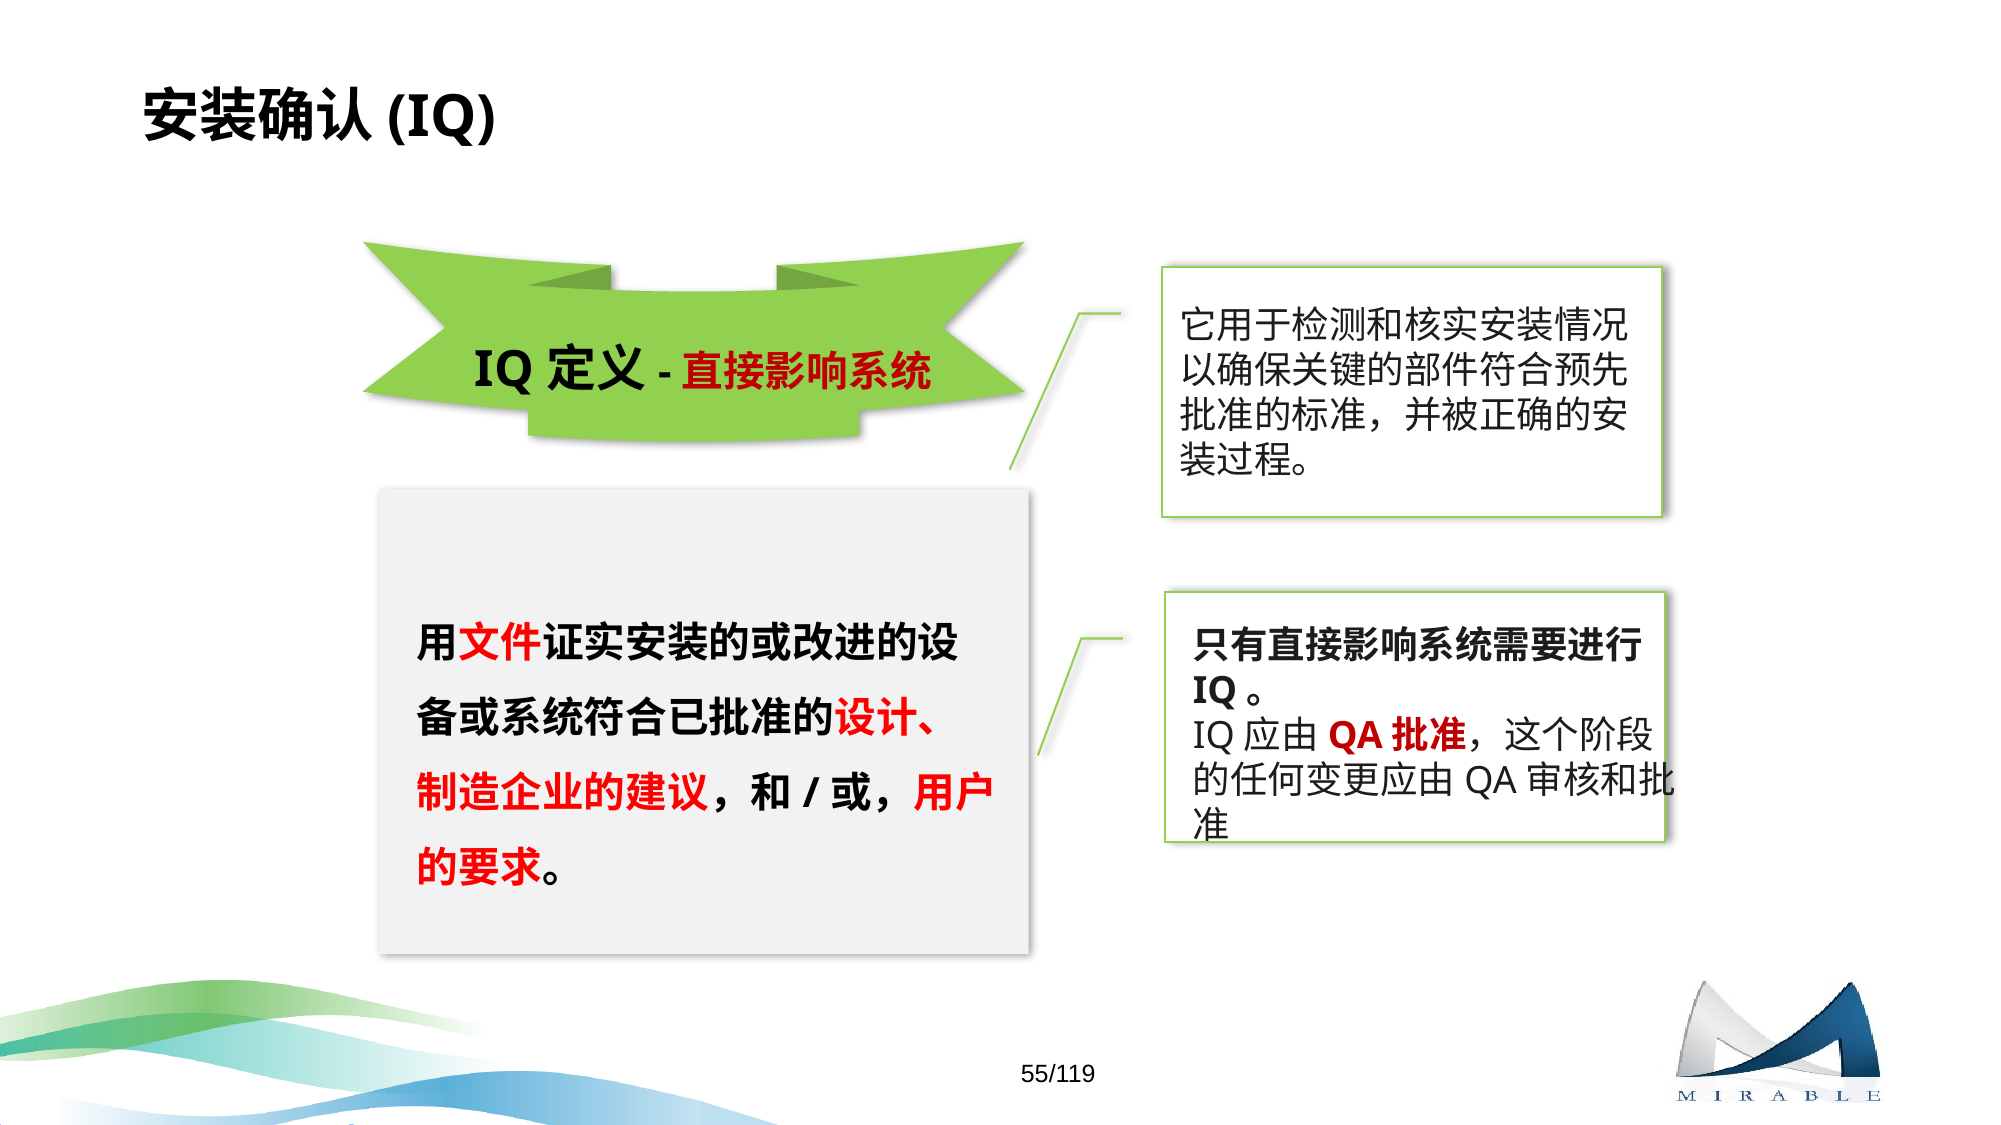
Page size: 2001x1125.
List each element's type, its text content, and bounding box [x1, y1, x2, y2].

text_box [1040, 637, 1123, 753]
text_box [1008, 312, 1121, 471]
text_box [1161, 266, 1663, 518]
text_box 只有直接影响系统需要进行IQ。 IQ应由QA批准，这个阶段的任何变更应由QA审核和批准 [1178, 613, 1691, 854]
text_box IQ定义-直接影响系统 [460, 328, 947, 404]
slide_number 55/119 [833, 1042, 1284, 1103]
picture [1659, 979, 1896, 1103]
title 安装确认(IQ) [125, 64, 1874, 172]
text_box 用文件证实安装的或改进的设备或系统符合已批准的设计、制造企业的建议，和/或，用户的要求。 [402, 582, 1015, 898]
text_box 它用于检测和核实安装情况以确保关键的部件符合预先批准的标准，并被正确的安装过程。 [1164, 293, 1678, 488]
text_box [1164, 591, 1666, 843]
picture [0, 977, 702, 1125]
text_box [378, 488, 1030, 955]
text_box [359, 240, 1028, 443]
